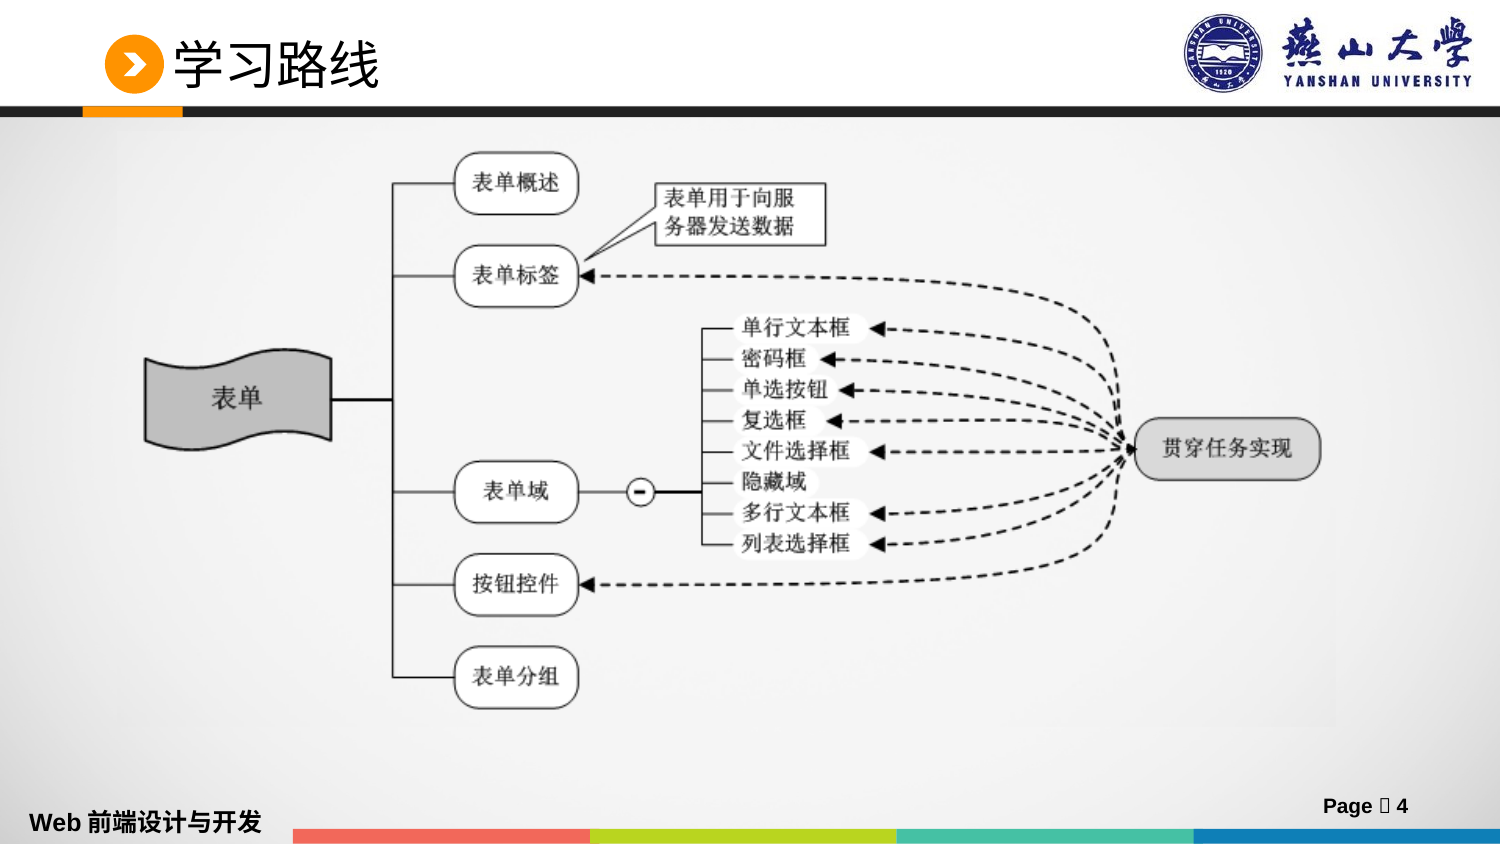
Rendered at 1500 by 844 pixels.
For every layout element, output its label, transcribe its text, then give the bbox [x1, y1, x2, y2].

picture [0, 118, 1500, 844]
picture [1182, 11, 1474, 94]
slide_number Page  4 [1187, 785, 1424, 821]
title 学习路线 [157, 22, 891, 106]
list [81, 140, 1429, 757]
